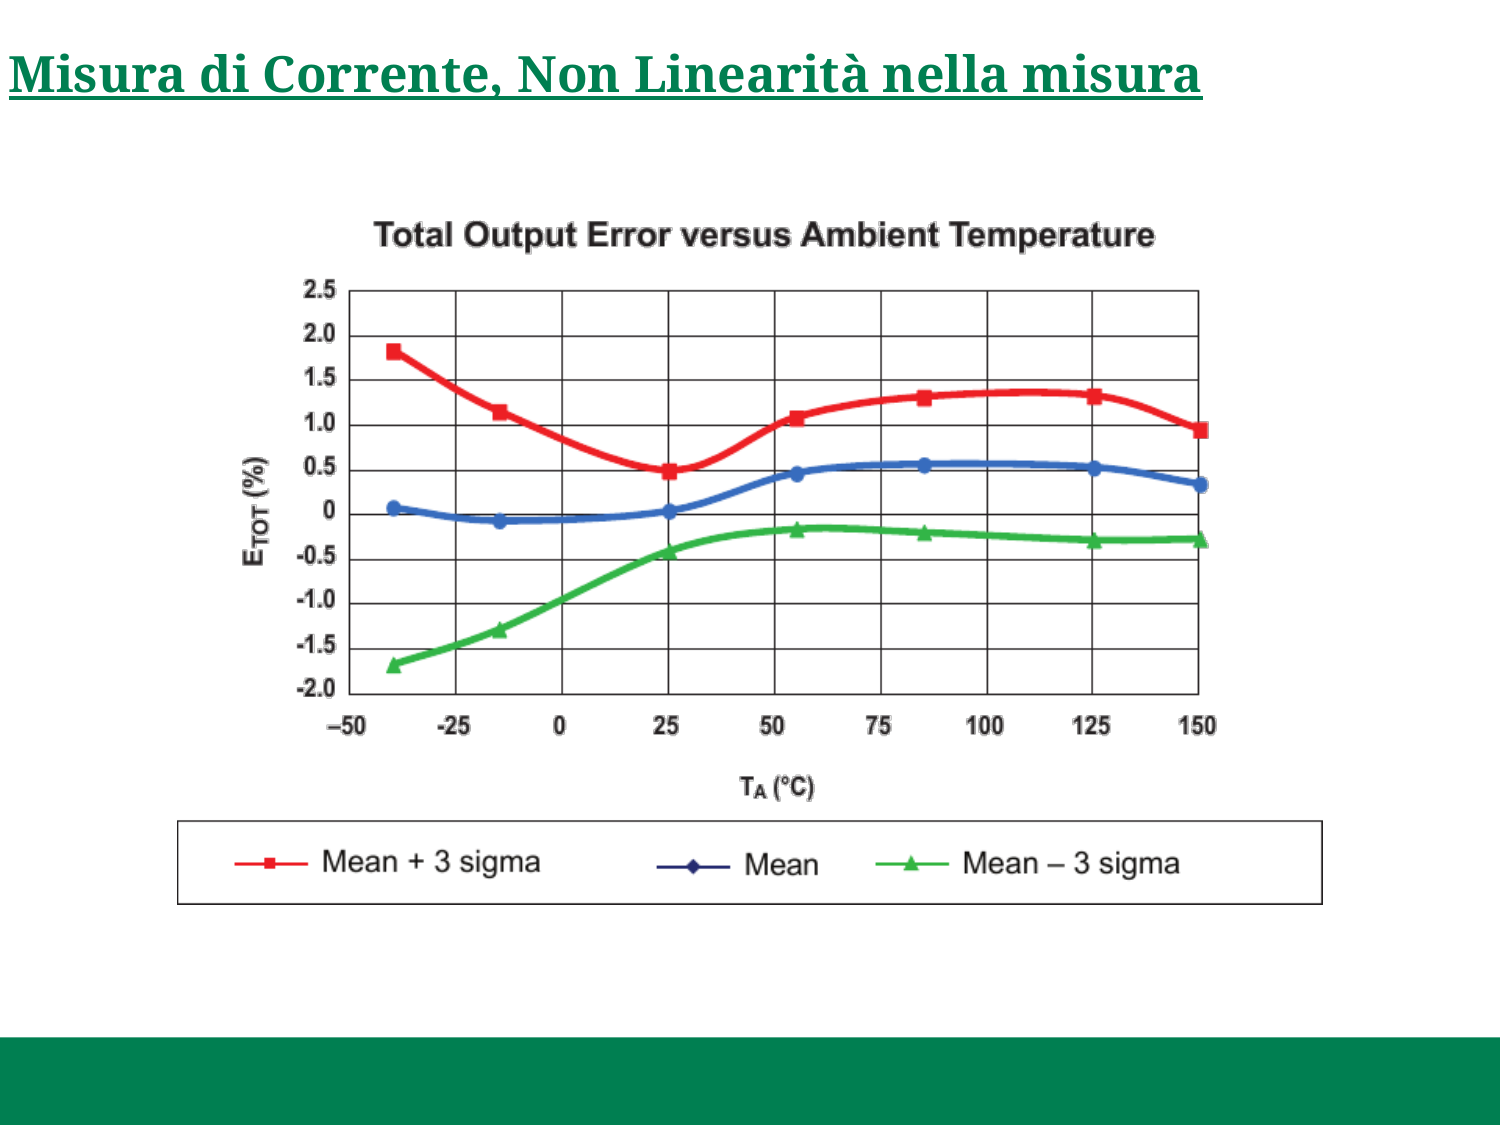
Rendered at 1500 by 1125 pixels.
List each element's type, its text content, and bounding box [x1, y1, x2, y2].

text_box [0, 1037, 1500, 1125]
picture [177, 220, 1323, 905]
text_box Misura di Corrente, Non Linearità nella misura [0, 35, 1218, 170]
